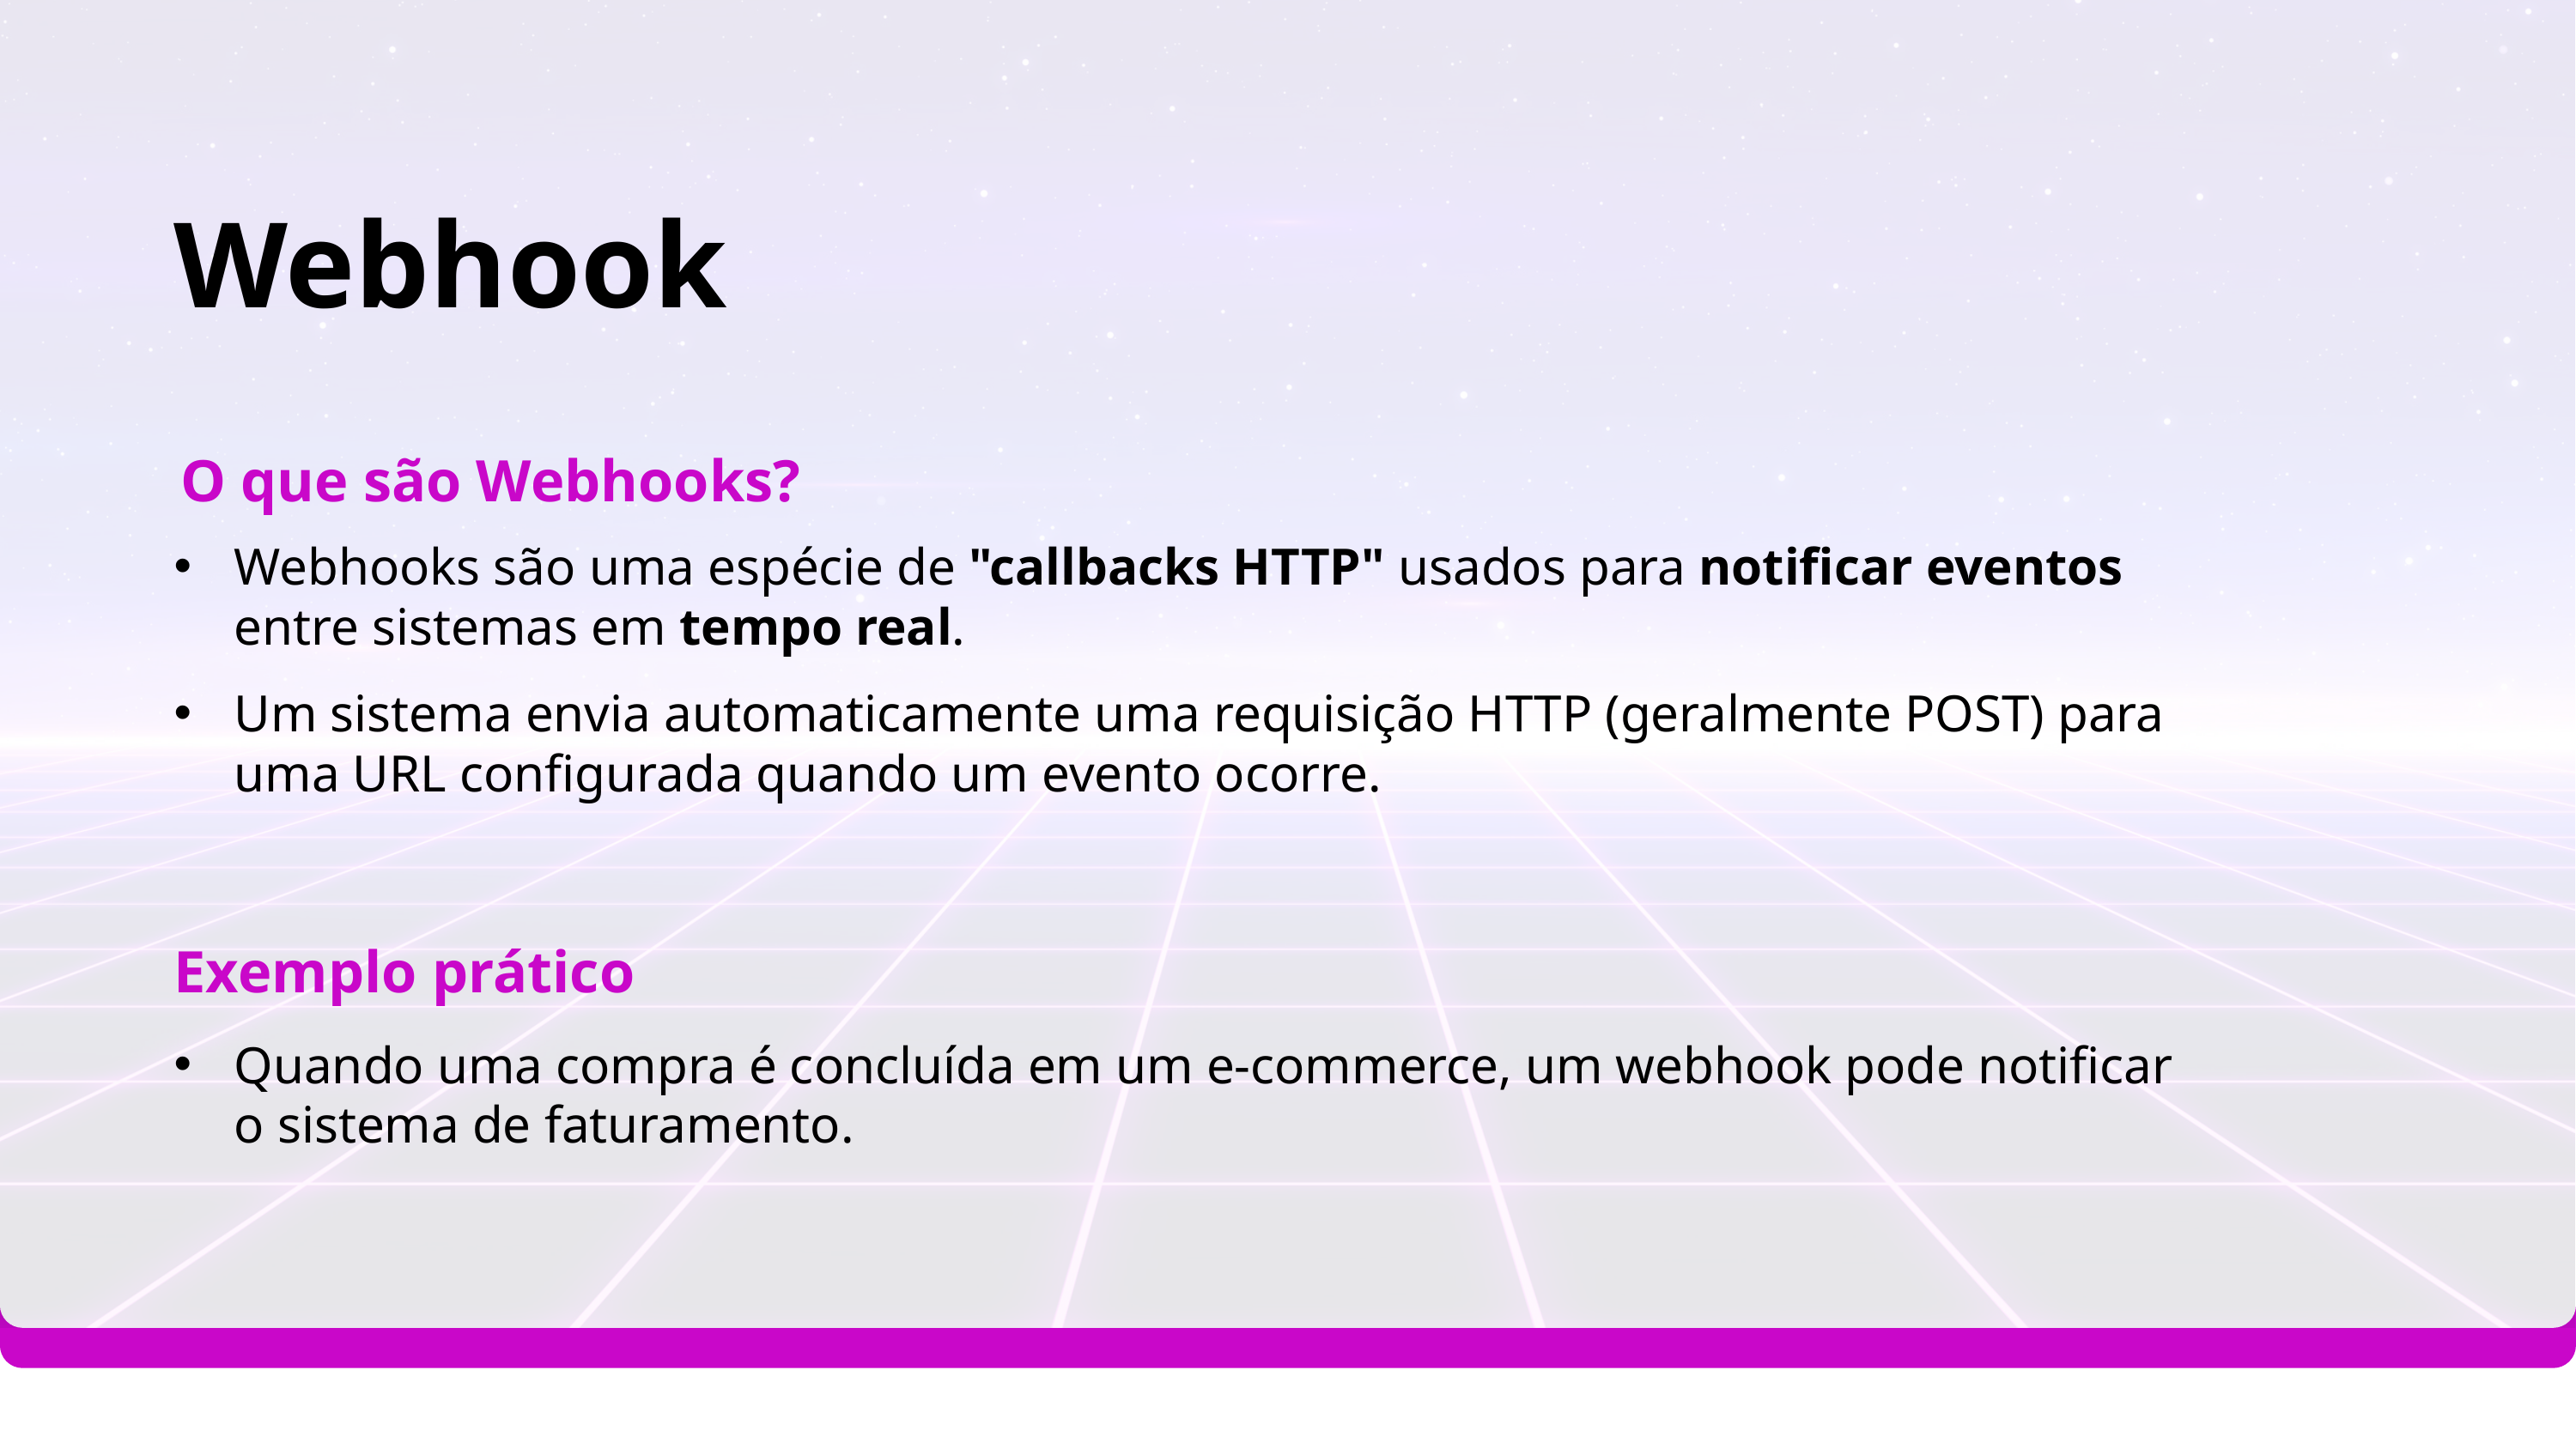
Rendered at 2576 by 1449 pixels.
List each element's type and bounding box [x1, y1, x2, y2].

text_box [0, 0, 2576, 1329]
text_box [0, 1329, 2576, 1369]
